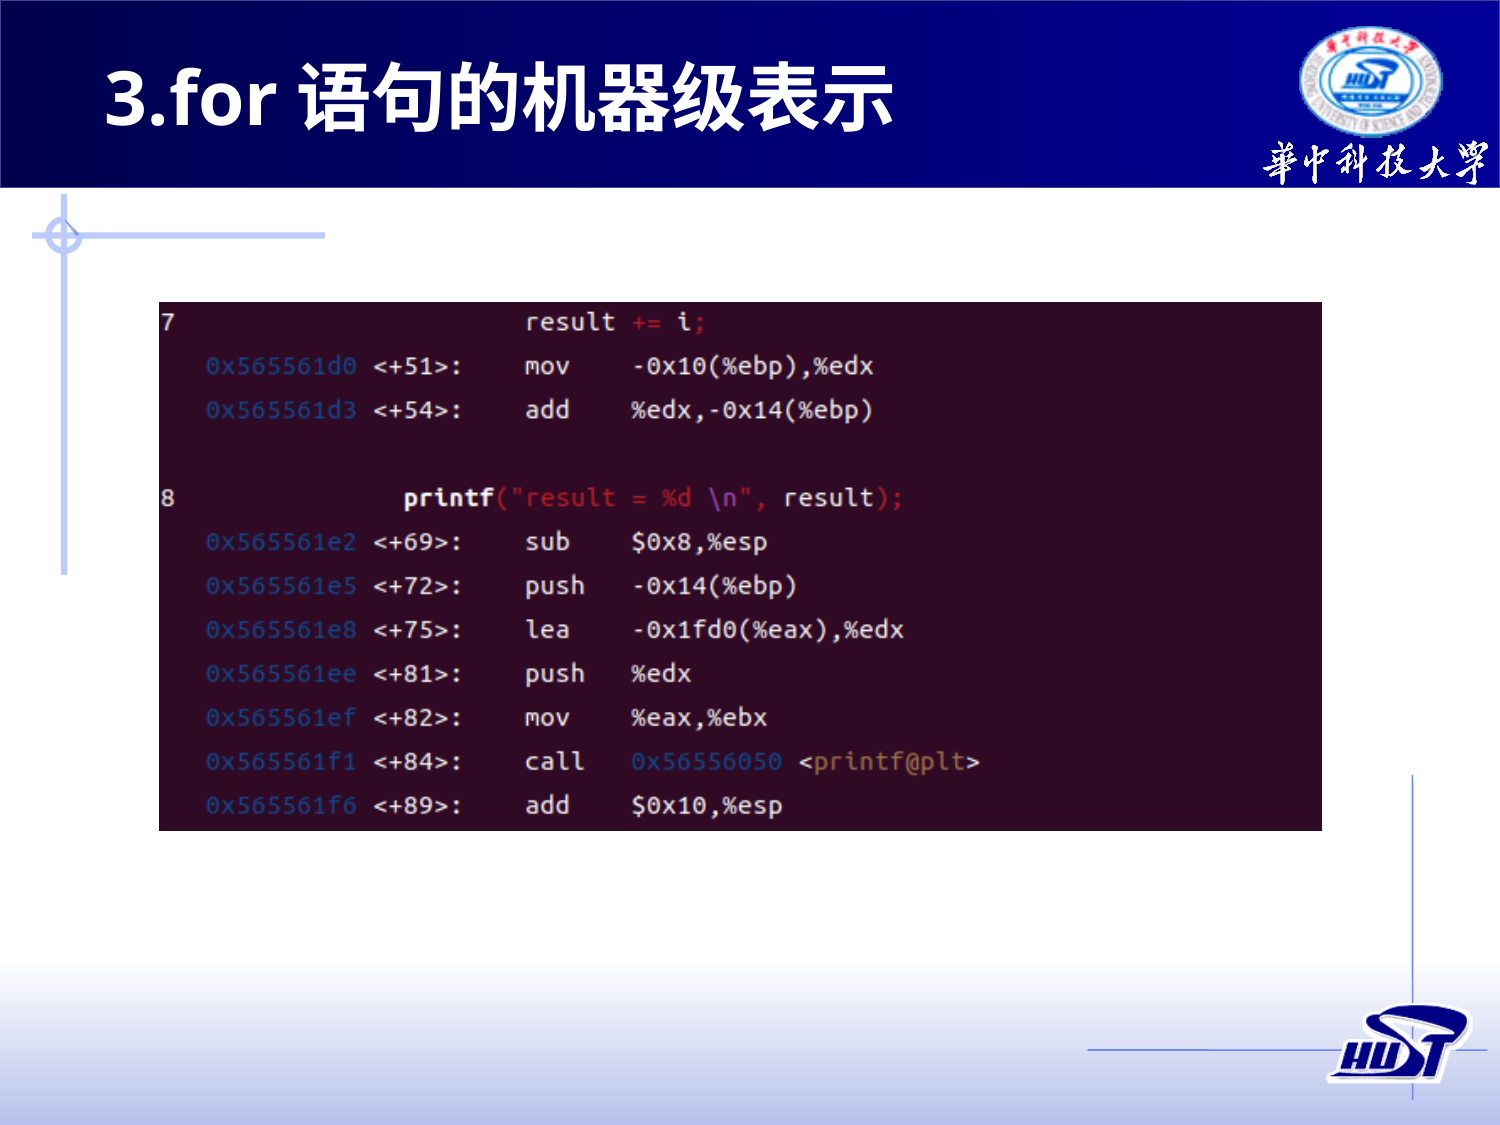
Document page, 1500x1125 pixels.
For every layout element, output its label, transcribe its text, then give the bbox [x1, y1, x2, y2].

picture [1299, 26, 1443, 138]
text_box 3.for语句的机器级表示 [89, 42, 1308, 148]
picture [1262, 140, 1488, 185]
picture [159, 302, 1322, 831]
